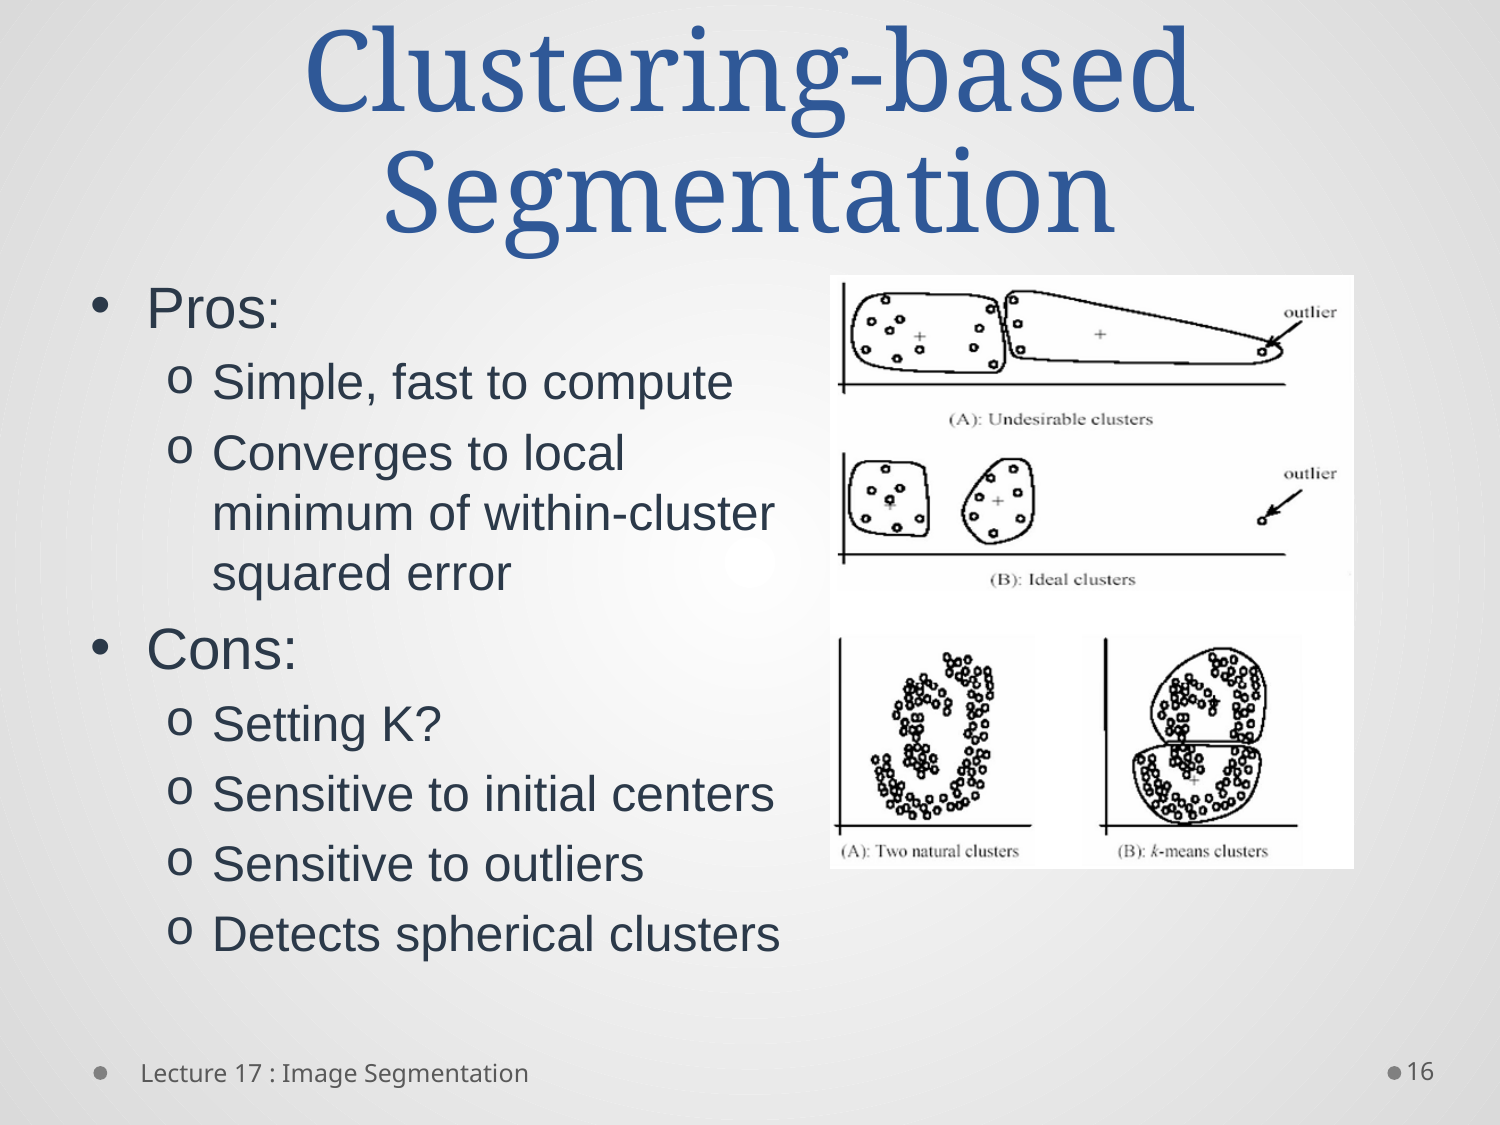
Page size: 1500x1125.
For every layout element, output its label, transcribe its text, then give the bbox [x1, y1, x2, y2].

title Clustering-based Segmentation [75, 0, 1425, 263]
picture [829, 275, 1354, 870]
list Pros: Simple, fast to compute Converges to local minimum of within-cluster squared error Cons: Setting K? Sensitive to initial centers Sensitive to outliers Detects spherical clusters [74, 262, 831, 1006]
slide_number 16 [1401, 1042, 1494, 1103]
